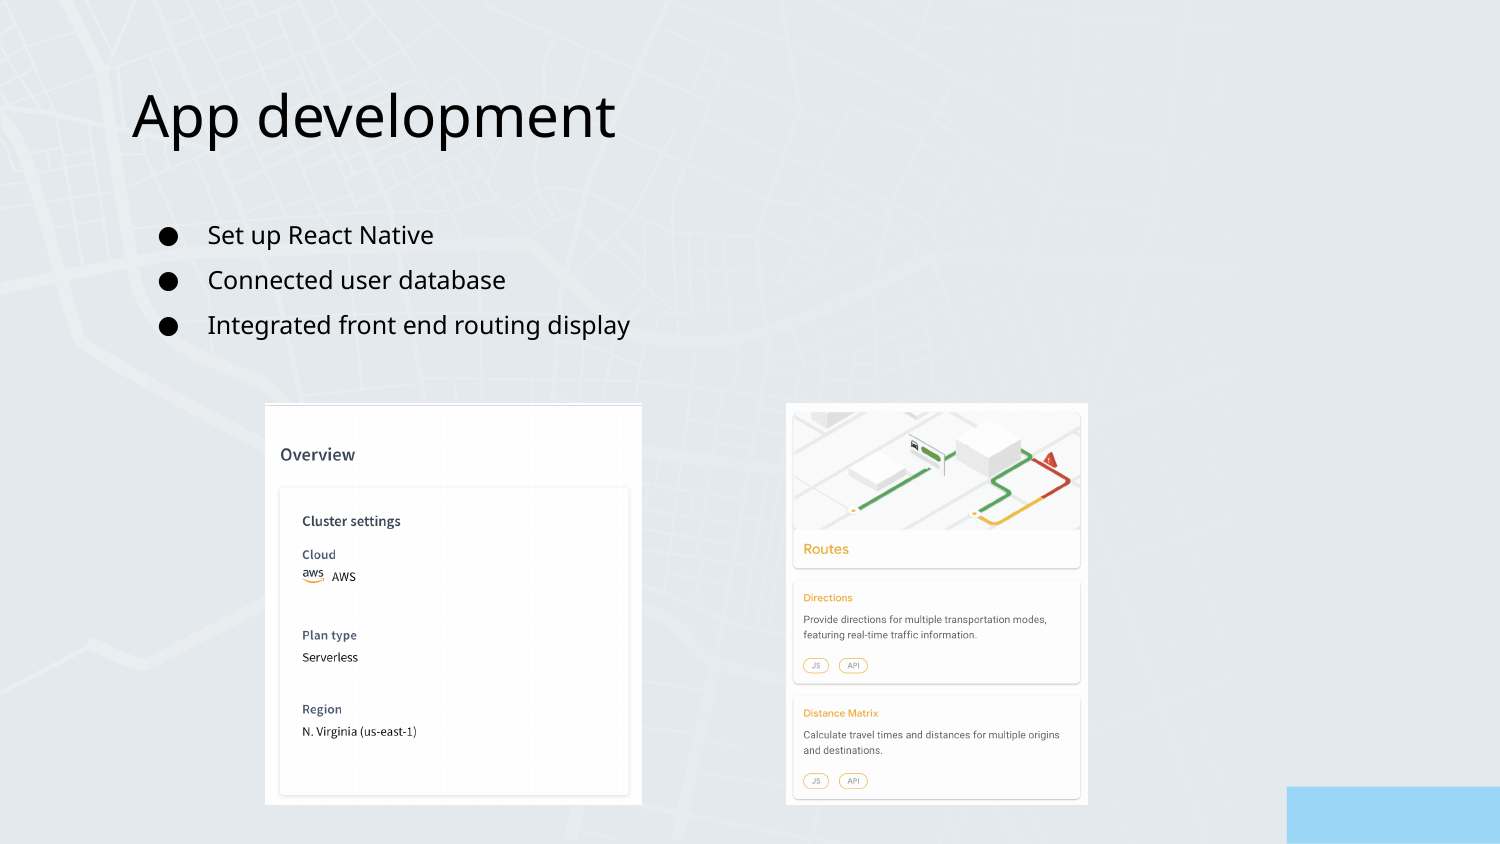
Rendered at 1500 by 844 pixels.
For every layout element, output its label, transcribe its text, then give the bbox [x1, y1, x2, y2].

picture [786, 403, 1089, 806]
title App development [117, 64, 1383, 144]
text_box [1286, 786, 1500, 844]
picture [264, 403, 642, 806]
list Set up React Native Connected user database Integrated front end routing display [117, 189, 1383, 383]
